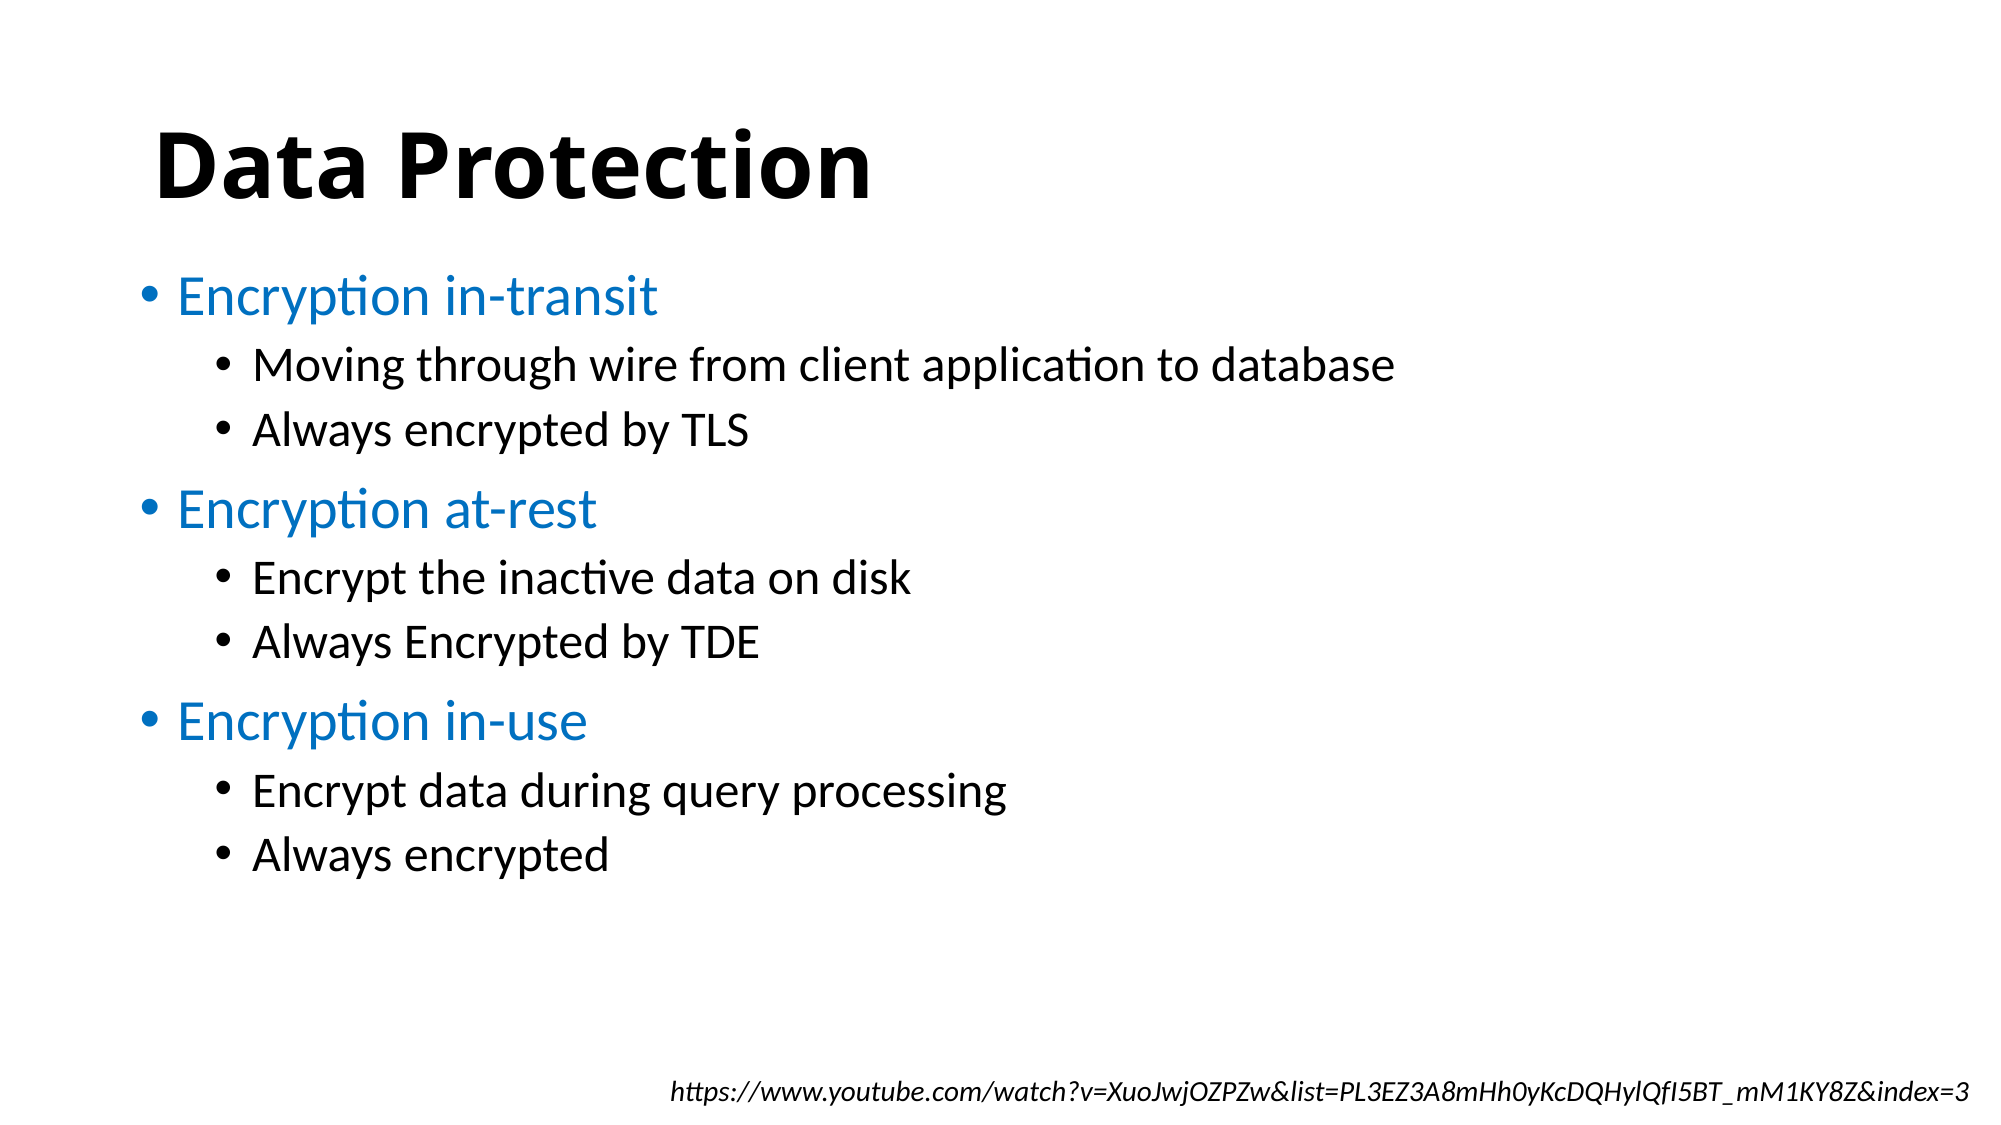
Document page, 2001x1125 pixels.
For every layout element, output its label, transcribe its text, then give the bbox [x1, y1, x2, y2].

list Encryption in-transit Moving through wire from client application to database Always encrypted by TLS Encryption at-rest Encrypt the inactive data on disk Always Encrypted by TDE Encryption in-use Encrypt data during query processing Always encrypted [124, 257, 1850, 972]
title Data Protection [137, 59, 1863, 278]
text_box https://www.youtube.com/watch?v=XuoJwjOZPZw&list=PL3EZ3A8mHh0yKcDQHylQfI5BT_mM1KY8Z&index=3 [655, 1065, 2000, 1115]
